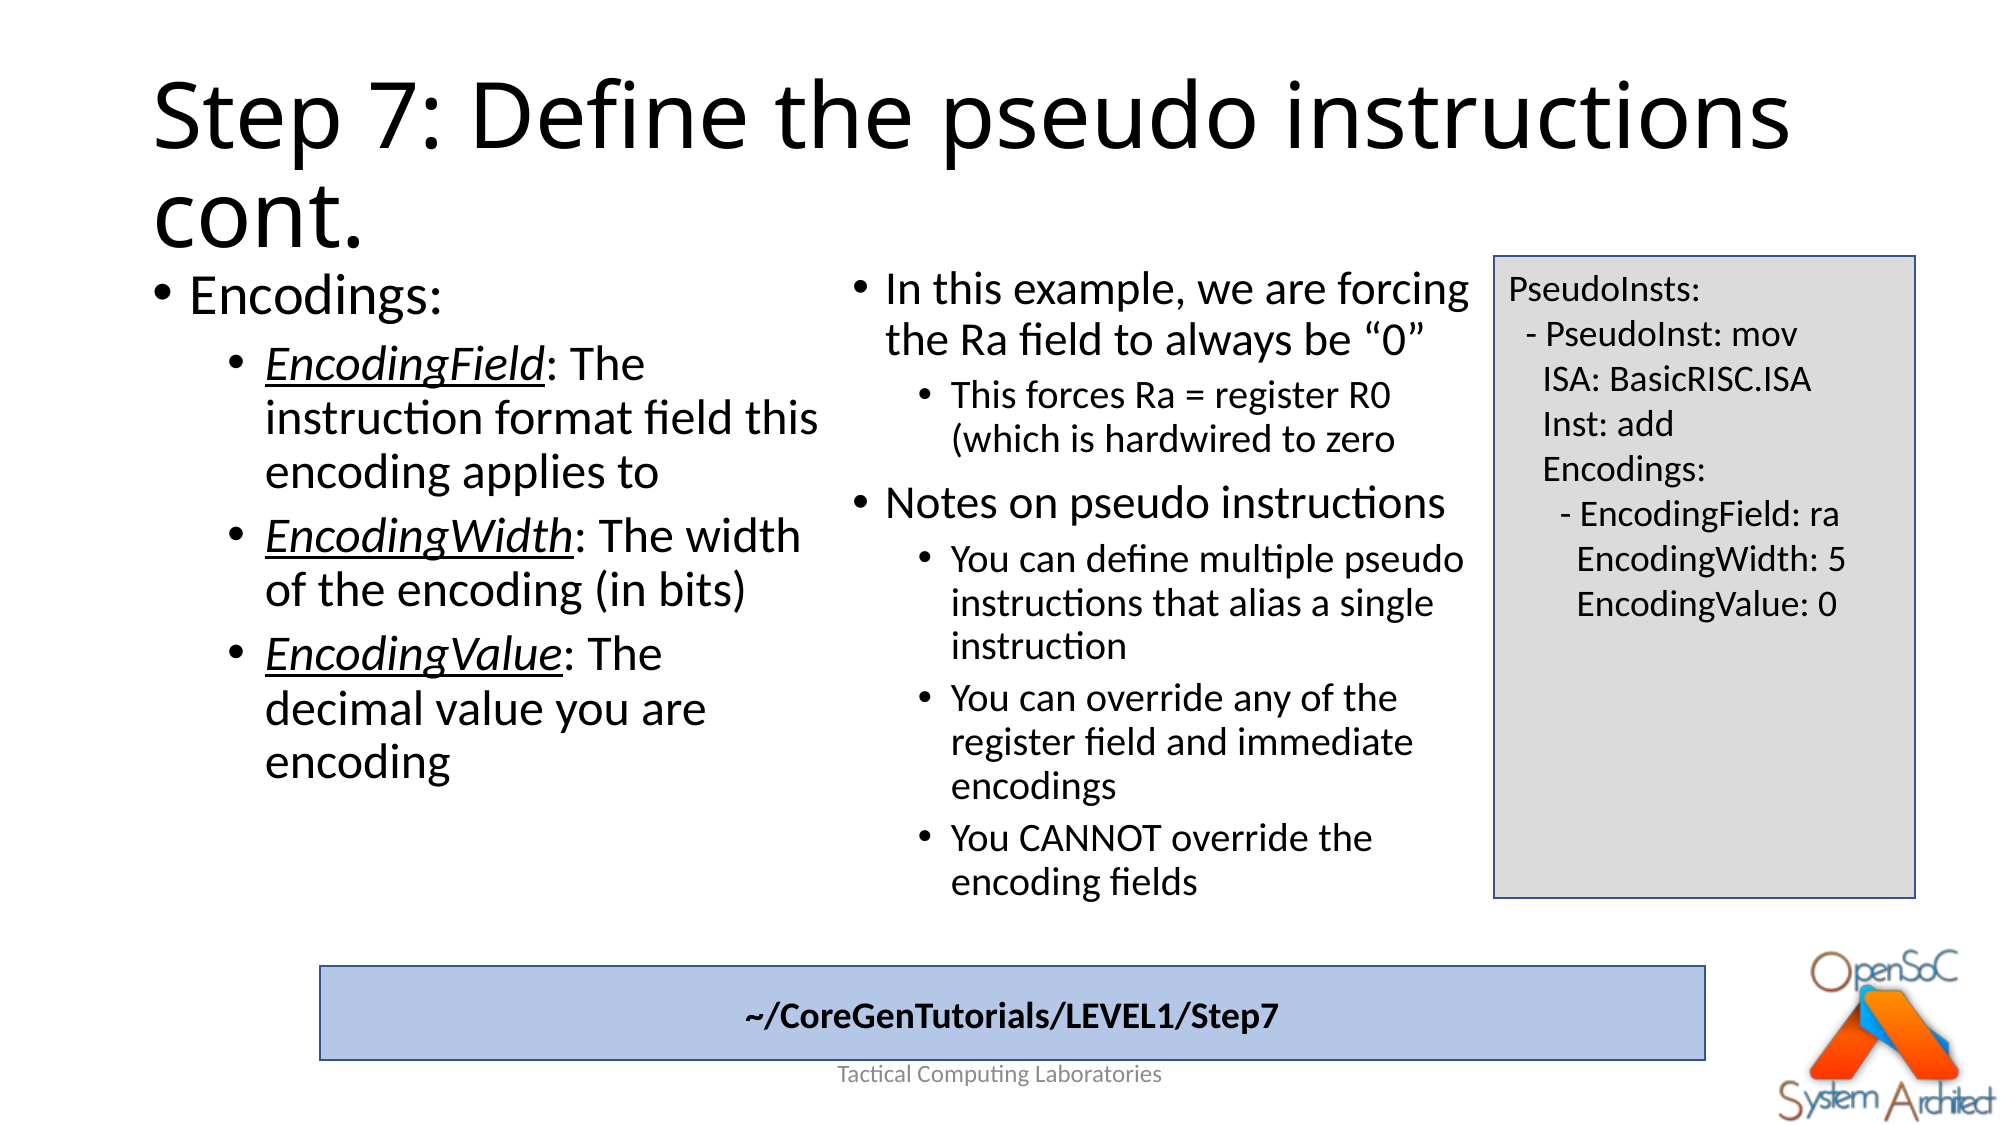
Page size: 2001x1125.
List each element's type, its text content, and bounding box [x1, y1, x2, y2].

title Step 7: Define the pseudo instructions cont. [137, 59, 1863, 256]
footer Tactical Computing Laboratories [662, 1061, 1338, 1103]
text_box PseudoInsts: - PseudoInst: mov ISA: BasicRISC.ISA Inst: add Encodings: - EncodingField: ra EncodingWidth: 5 EncodingValue: 0 [1493, 255, 1916, 899]
picture [1775, 946, 2000, 1125]
text_box In this example, we are forcing the Ra field to always be “0” This forces Ra = register R0 (which is hardwired to zero Notes on pseudo instructions You can define multiple pseudo instructions that alias a single instruction You can override any of the register field and immediate encodings You CANNOT override the encoding fields [837, 256, 1494, 948]
text_box ~/CoreGenTutorials/LEVEL1/Step7 [319, 965, 1706, 1061]
list Encodings: EncodingField: The instruction format field this encoding applies to EncodingWidth: The width of the encoding (in bits) EncodingValue: The decimal value you are encoding [137, 256, 837, 948]
